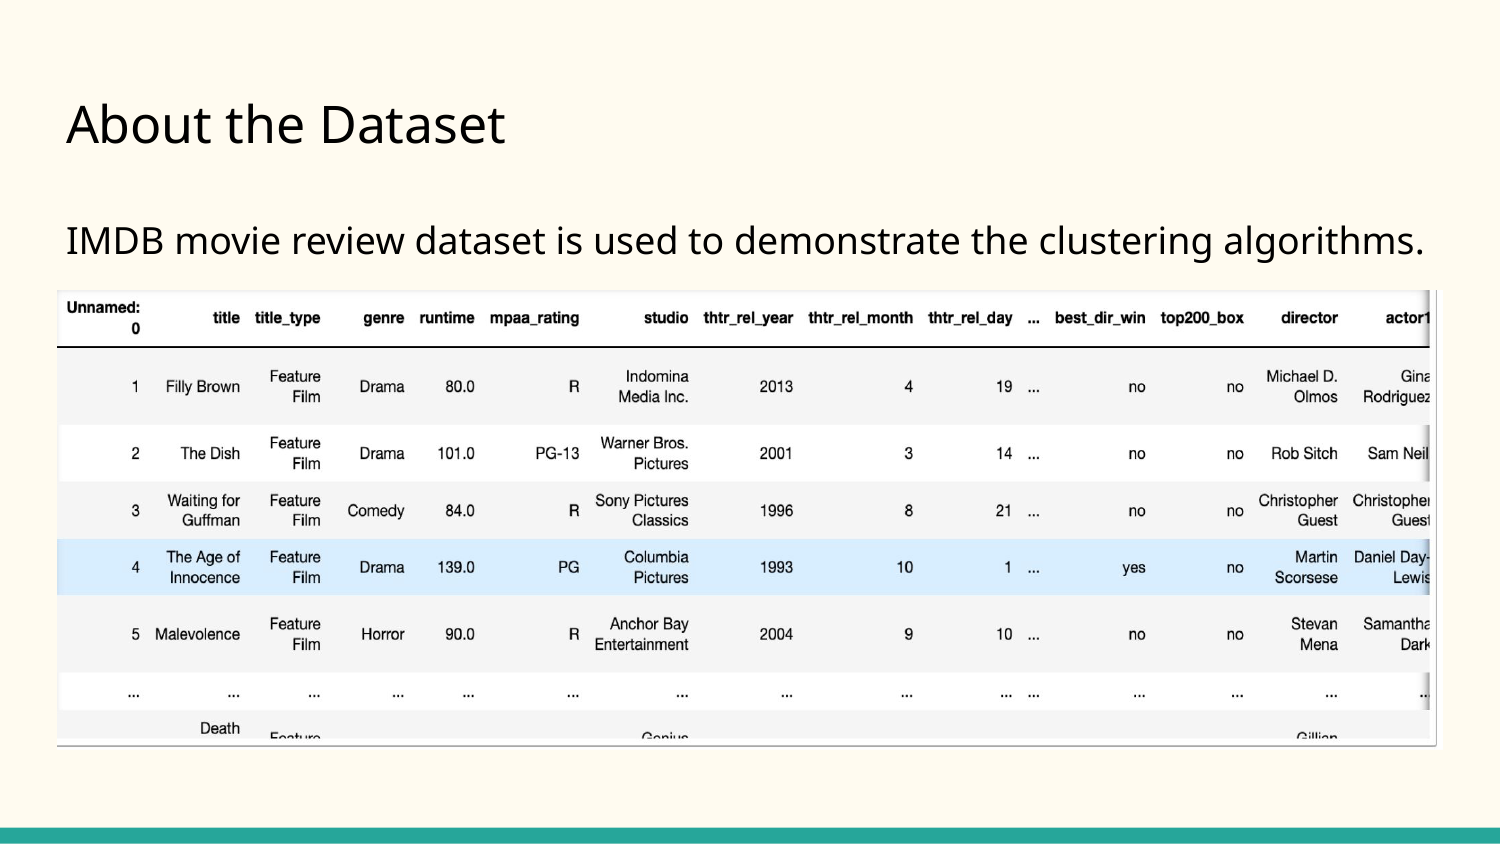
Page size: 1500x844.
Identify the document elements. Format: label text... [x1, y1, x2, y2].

list IMDB movie review dataset is used to demonstrate the clustering algorithms. [51, 192, 1449, 750]
picture [57, 290, 1443, 750]
title About the Dataset [51, 72, 1449, 174]
